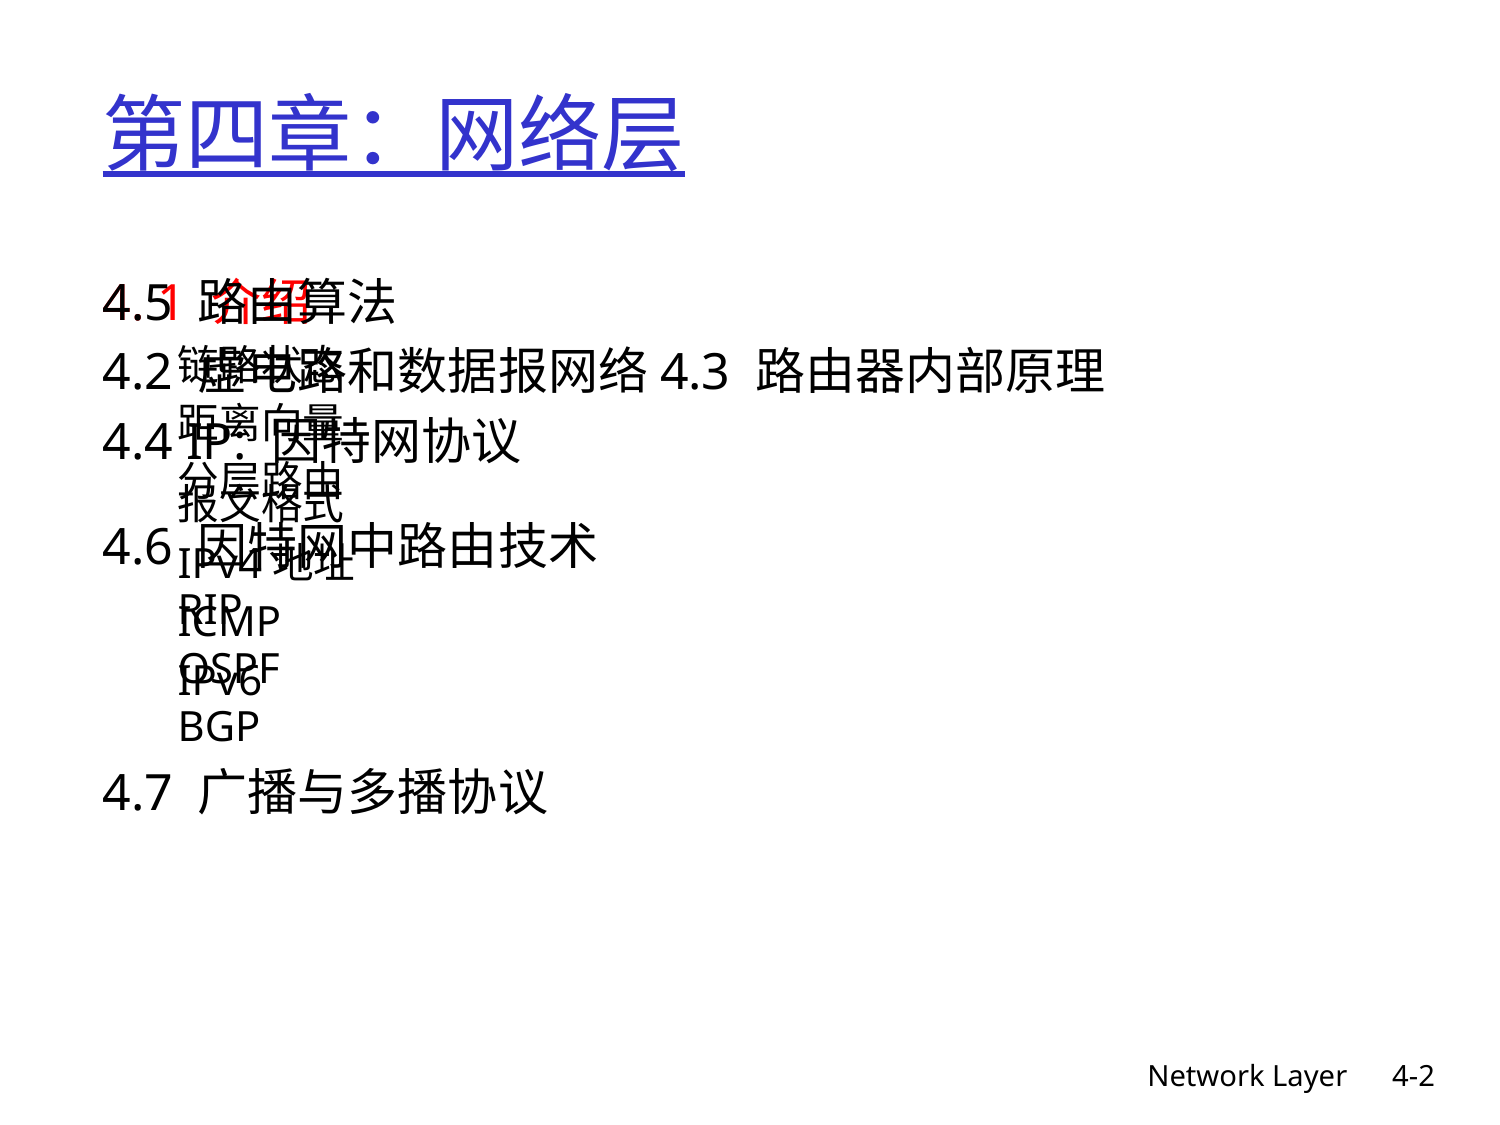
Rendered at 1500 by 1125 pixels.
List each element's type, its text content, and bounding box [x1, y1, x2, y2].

footer Network Layer [887, 1049, 1338, 1125]
slide_number 4-2 [1338, 1049, 1451, 1125]
title 第四章：网络层 [87, 37, 1363, 226]
list 4.5 路由算法 链路状态 距离向量 分层路由 4.6 因特网中路由技术 RIP OSPF BGP 4.7 广播与多播协议 [87, 262, 1363, 1026]
